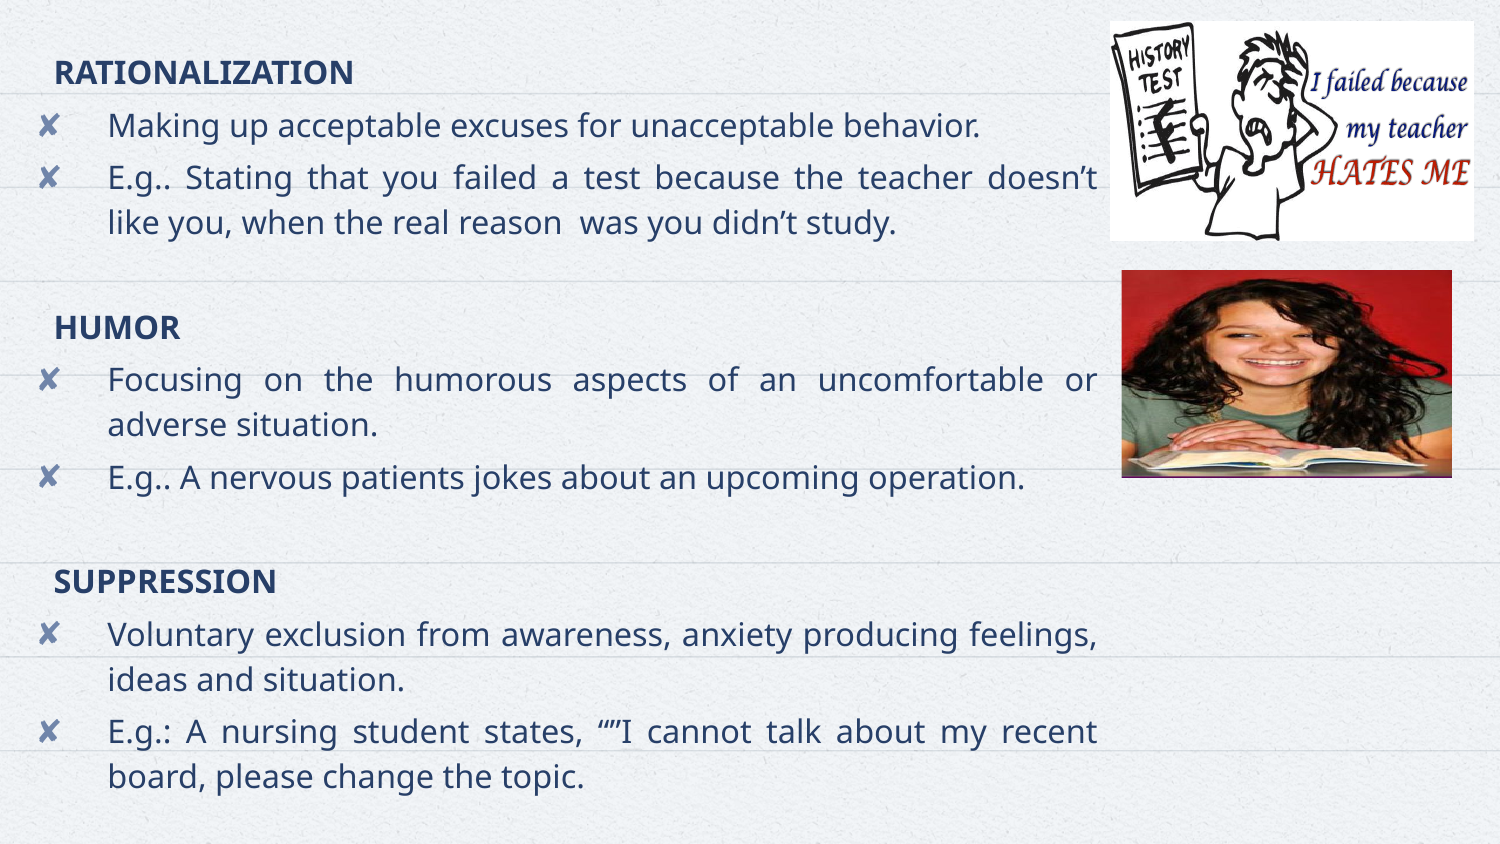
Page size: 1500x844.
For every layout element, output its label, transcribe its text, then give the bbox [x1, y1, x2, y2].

text_box [35, 283, 1111, 339]
list RATIONALIZATION Making up acceptable excuses for unacceptable behavior. E.g.. Stating that you failed a test because the teacher doesn’t like you, when the real reason was you didn’t study. HUMOR Focusing on the humorous aspects of an uncomfortable or adverse situation. E.g.. A nervous patients jokes about an upcoming operation. SUPPRESSION Voluntary exclusion from awareness, anxiety producing feelings, ideas and situation. E.g.: A nursing student states, “”I cannot talk about my recent board, please change the topic. [35, 46, 1100, 283]
list RATIONALIZATION Making up acceptable excuses for unacceptable behavior. E.g.. Stating that you failed a test because the teacher doesn’t like you, when the real reason was you didn’t study. HUMOR Focusing on the humorous aspects of an uncomfortable or adverse situation. E.g.. A nervous patients jokes about an upcoming operation. SUPPRESSION Voluntary exclusion from awareness, anxiety producing feelings, ideas and situation. E.g.: A nursing student states, “”I cannot talk about my recent board, please change the topic. [35, 339, 1100, 820]
picture [0, 0, 1500, 844]
